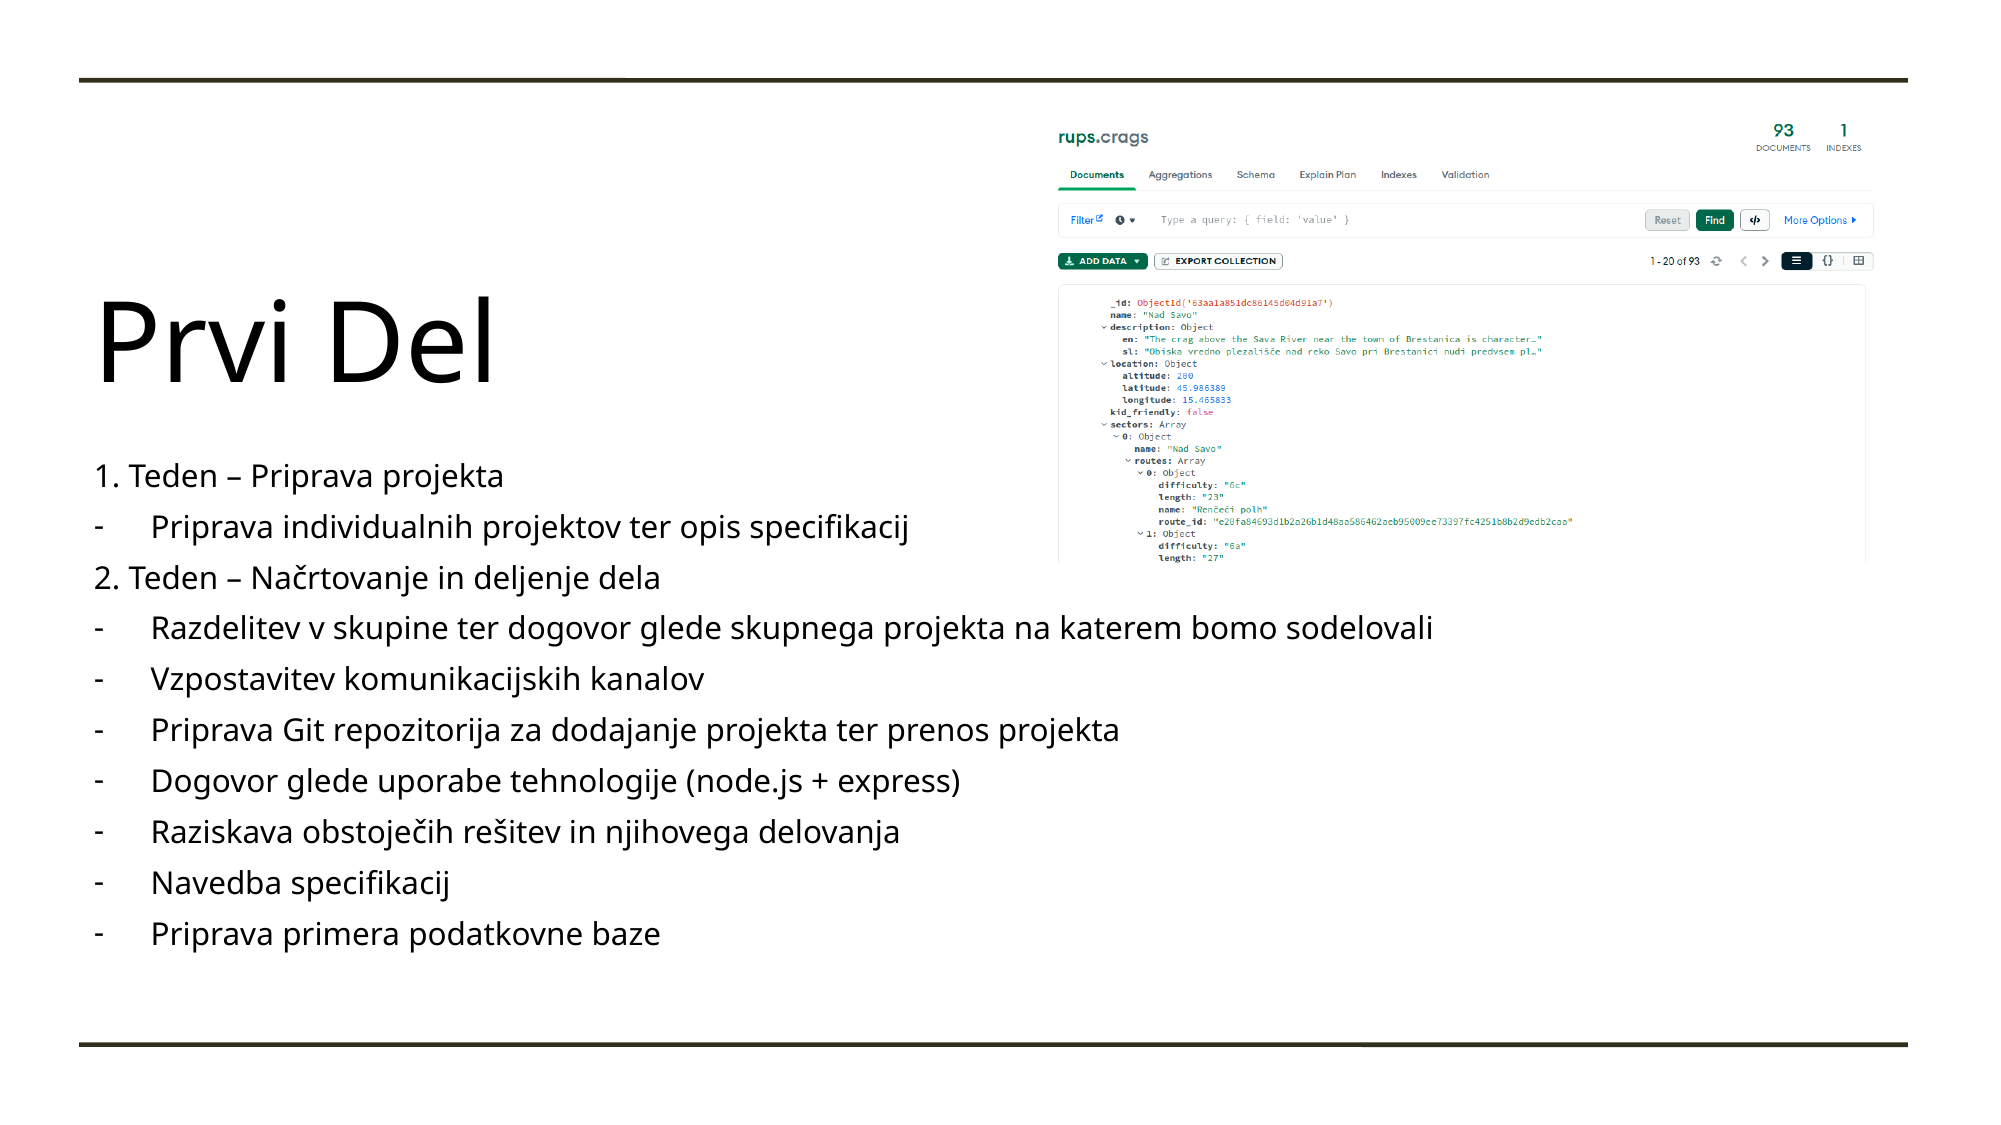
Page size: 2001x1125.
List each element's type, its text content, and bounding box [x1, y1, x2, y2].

list 1. Teden – Priprava projekta Priprava individualnih projektov ter opis specifikacij 2. Teden – Načrtovanje in deljenje dela Razdelitev v skupine ter dogovor glede skupnega projekta na katerem bomo sodelovali Vzpostavitev komunikacijskih kanalov Priprava Git repozitorija za dodajanje projekta ter prenos projekta Dogovor glede uporabe tehnologije (node.js + express) Raziskava obstoječih rešitev in njihovega delovanja Navedba specifikacij Priprava primera podatkovne baze [79, 448, 1803, 965]
picture [1049, 121, 1876, 563]
title Prvi Del [79, 160, 1044, 448]
